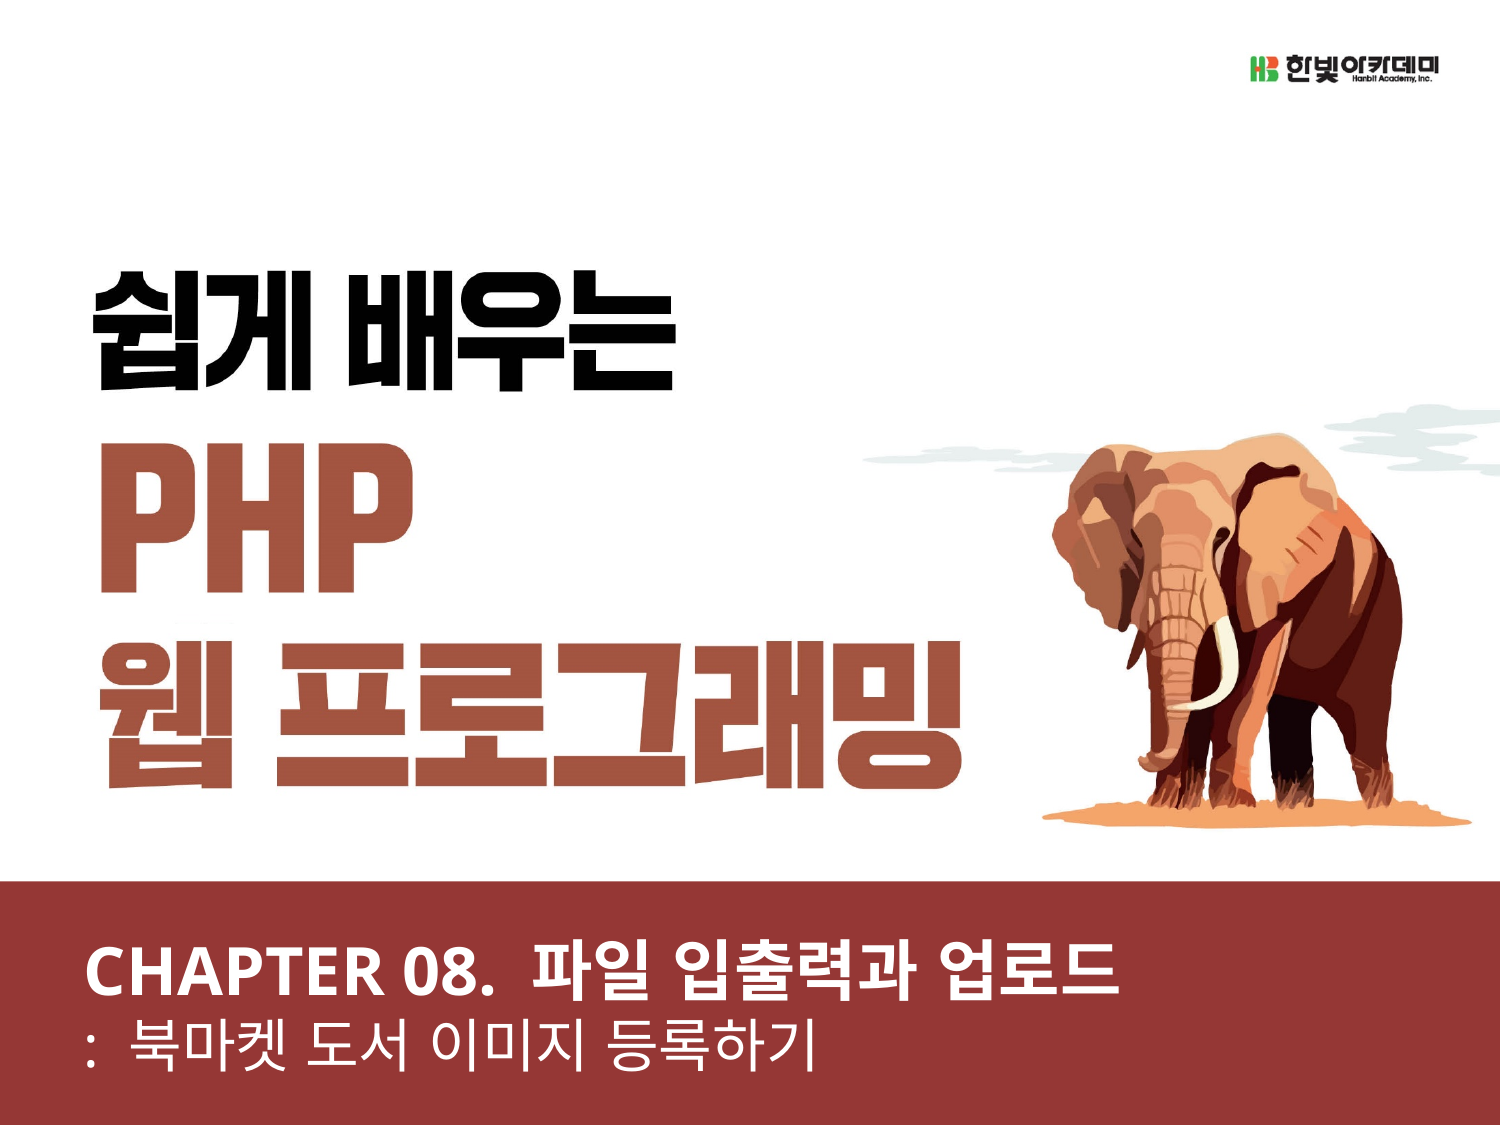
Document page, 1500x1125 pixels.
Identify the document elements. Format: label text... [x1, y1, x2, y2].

picture [74, 231, 700, 624]
title CHAPTER 08. 파일 입출력과 업로드 : 북마켓 도서 이미지 등록하기 [68, 952, 1432, 1056]
picture [1246, 52, 1441, 85]
picture [80, 633, 963, 799]
picture [856, 402, 1500, 844]
